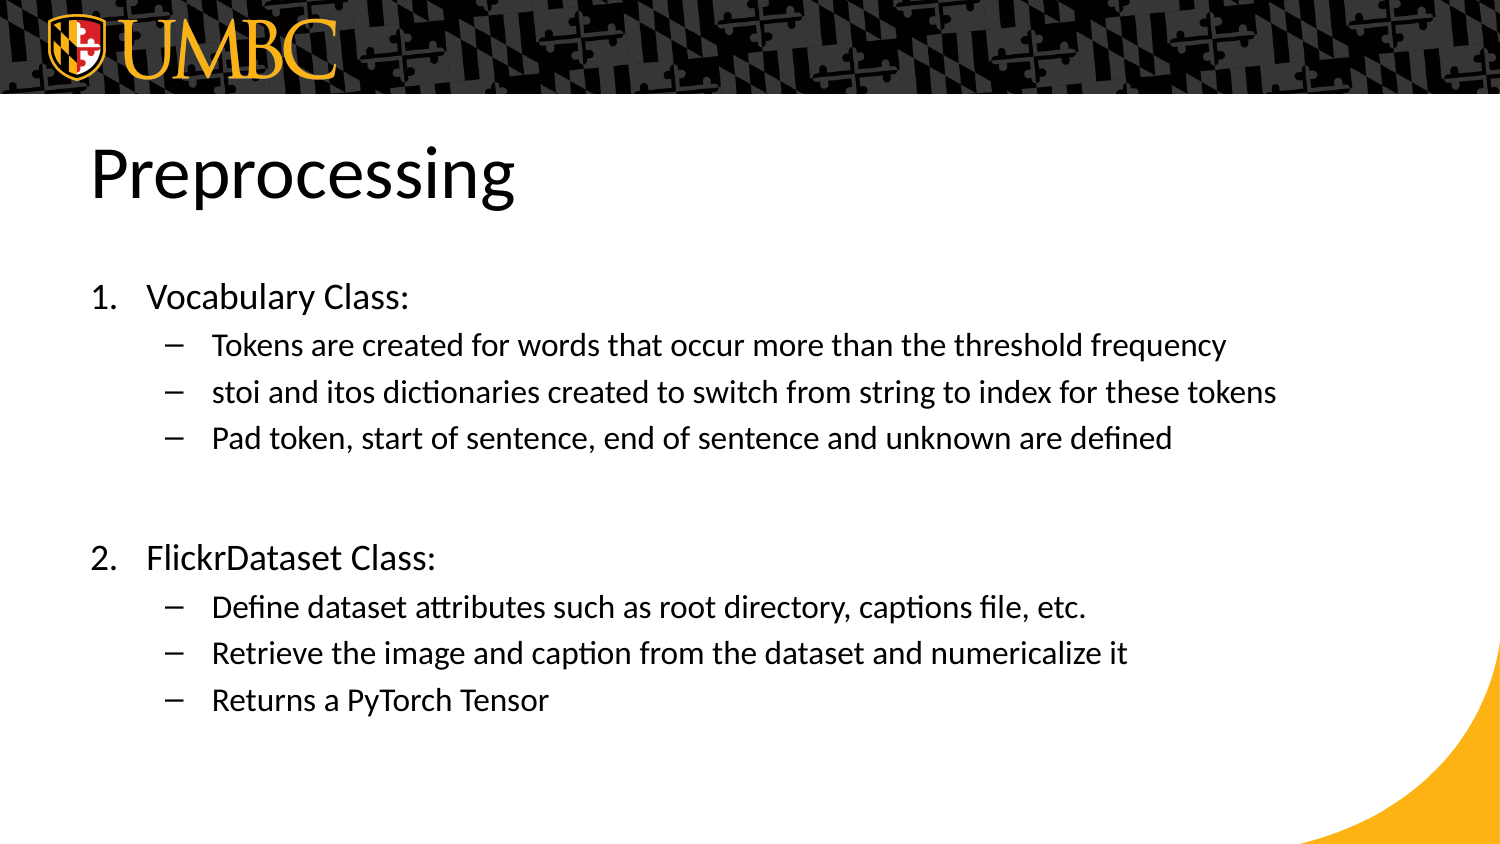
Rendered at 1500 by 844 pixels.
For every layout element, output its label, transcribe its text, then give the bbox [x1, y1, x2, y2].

picture [1299, 639, 1500, 844]
picture [0, 0, 1500, 94]
list Vocabulary Class: Tokens are created for words that occur more than the threshold frequency stoi and itos dictionaries created to switch from string to index for these tokens Pad token, start of sentence, end of sentence and unknown are defined FlickrDataset Class: Define dataset attributes such as root directory, captions file, etc. Retrieve the image and caption from the dataset and numericalize it Returns a PyTorch Tensor [75, 264, 1425, 754]
title Preprocessing [75, 115, 1425, 221]
